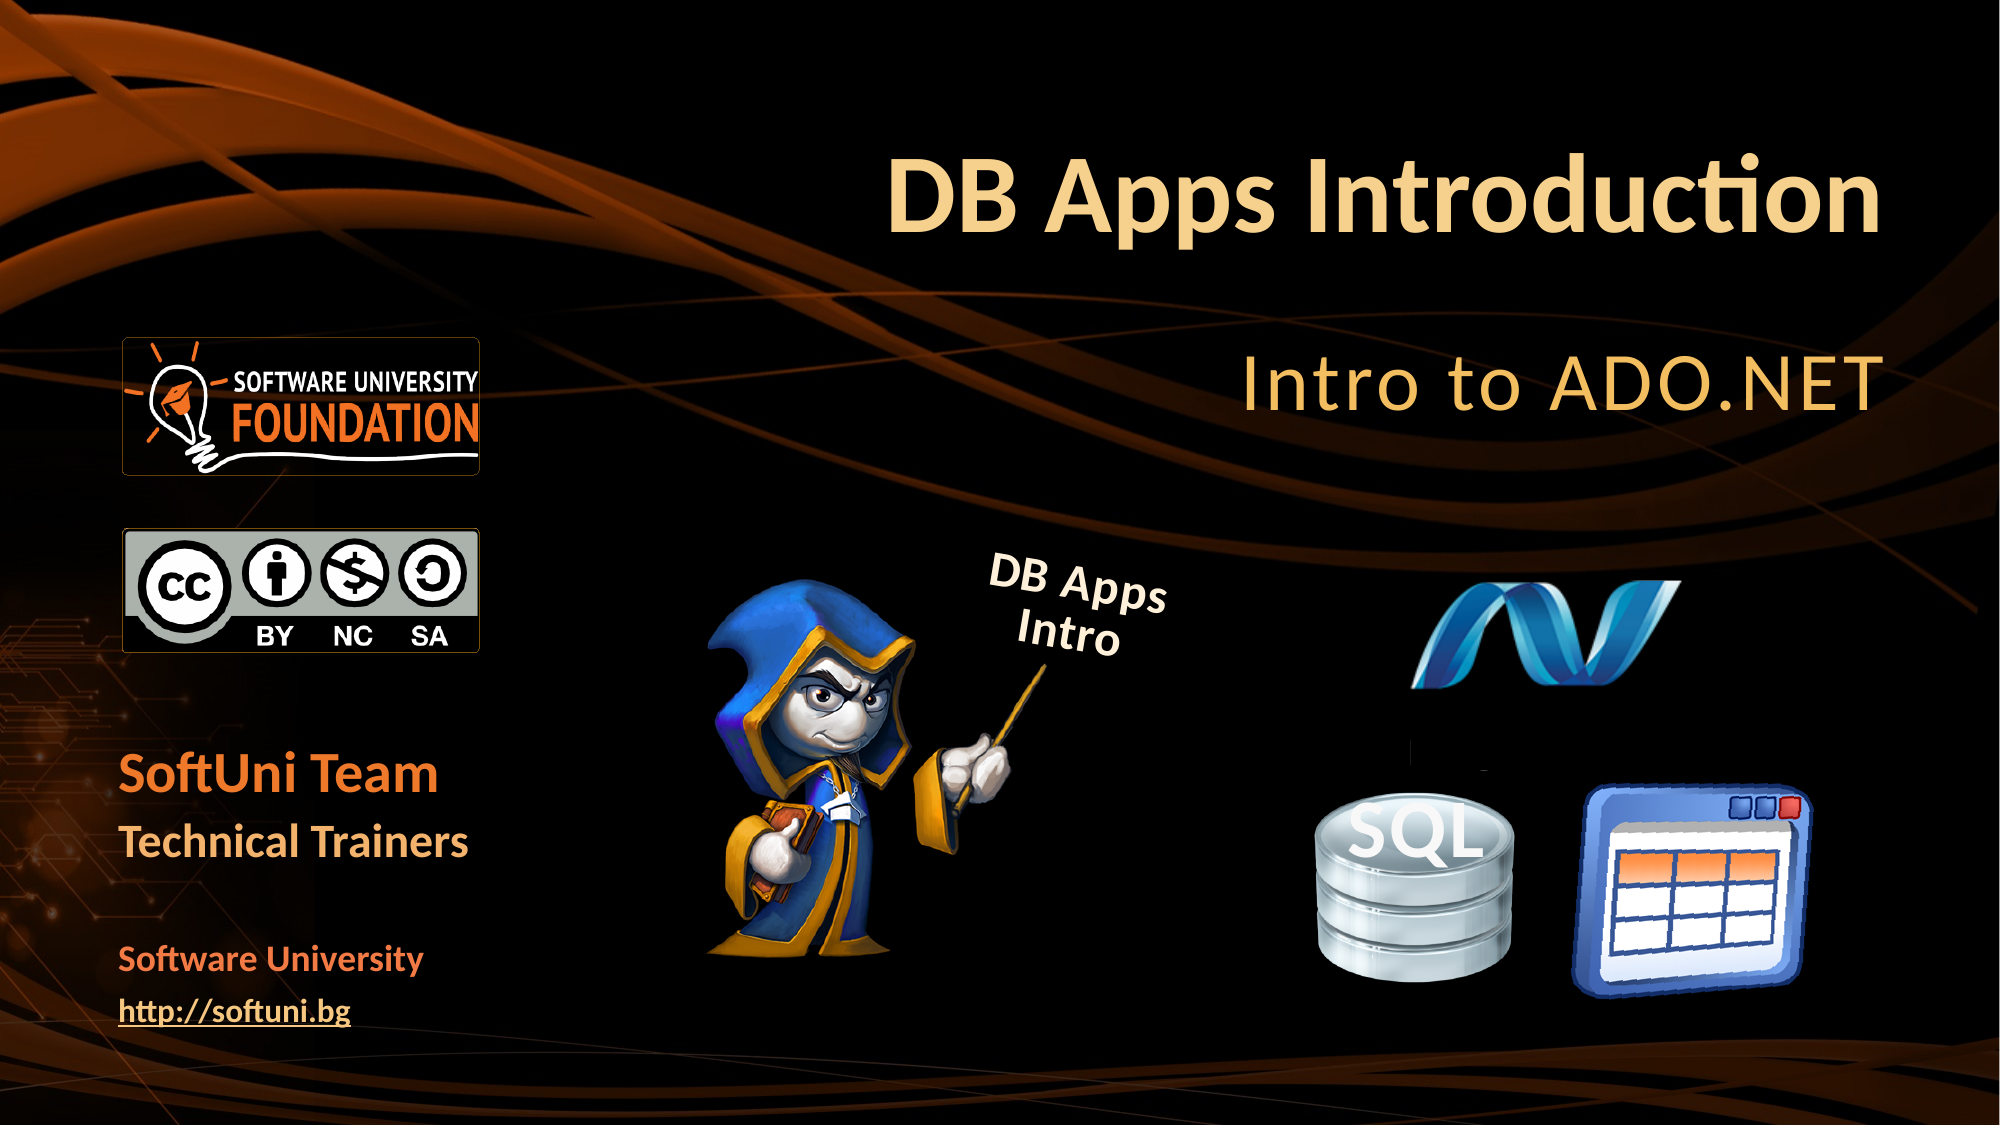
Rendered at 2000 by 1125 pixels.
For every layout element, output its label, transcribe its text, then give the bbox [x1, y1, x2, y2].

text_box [1312, 766, 1516, 994]
title DB Apps Introduction [587, 75, 1885, 318]
text_box DB Apps Intro [973, 534, 1188, 685]
list SoftUni Team [112, 723, 636, 800]
subtitle Intro to ADO.NET [587, 322, 1885, 538]
list http://softuni.bg [112, 981, 636, 1036]
picture [0, 0, 2000, 1125]
list Technical Trainers [112, 800, 636, 874]
list Software University [112, 925, 636, 981]
